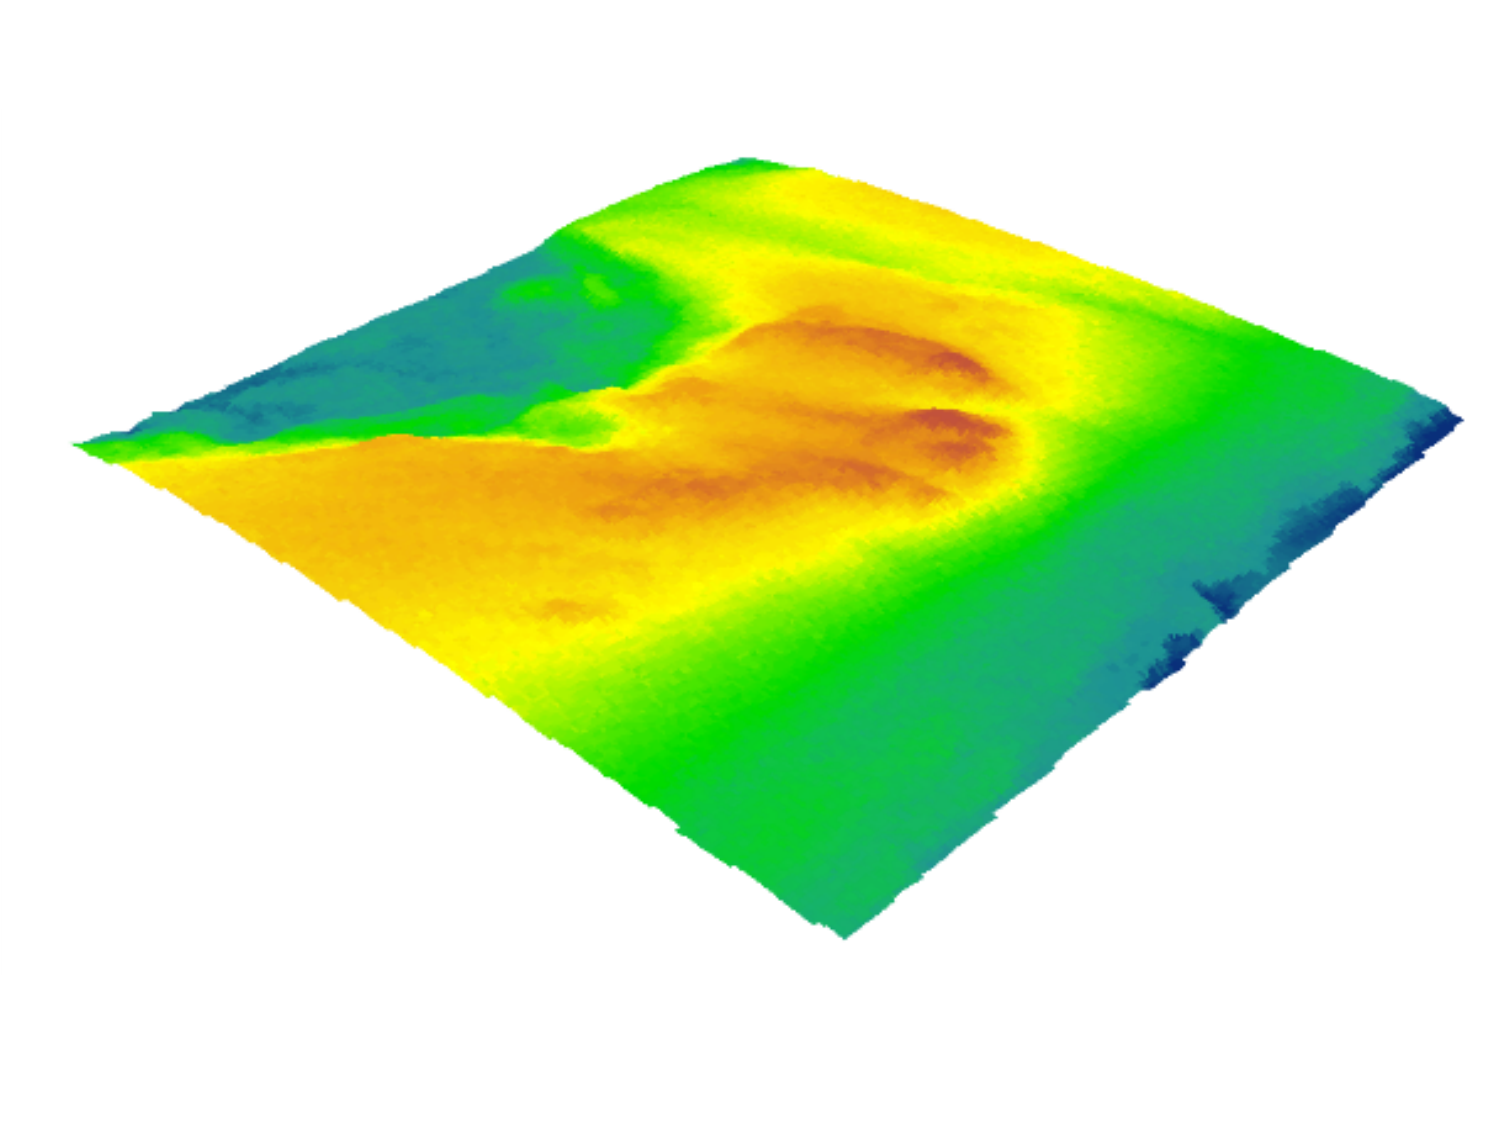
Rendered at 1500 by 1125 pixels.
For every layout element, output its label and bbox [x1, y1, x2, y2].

list [0, 109, 1500, 975]
